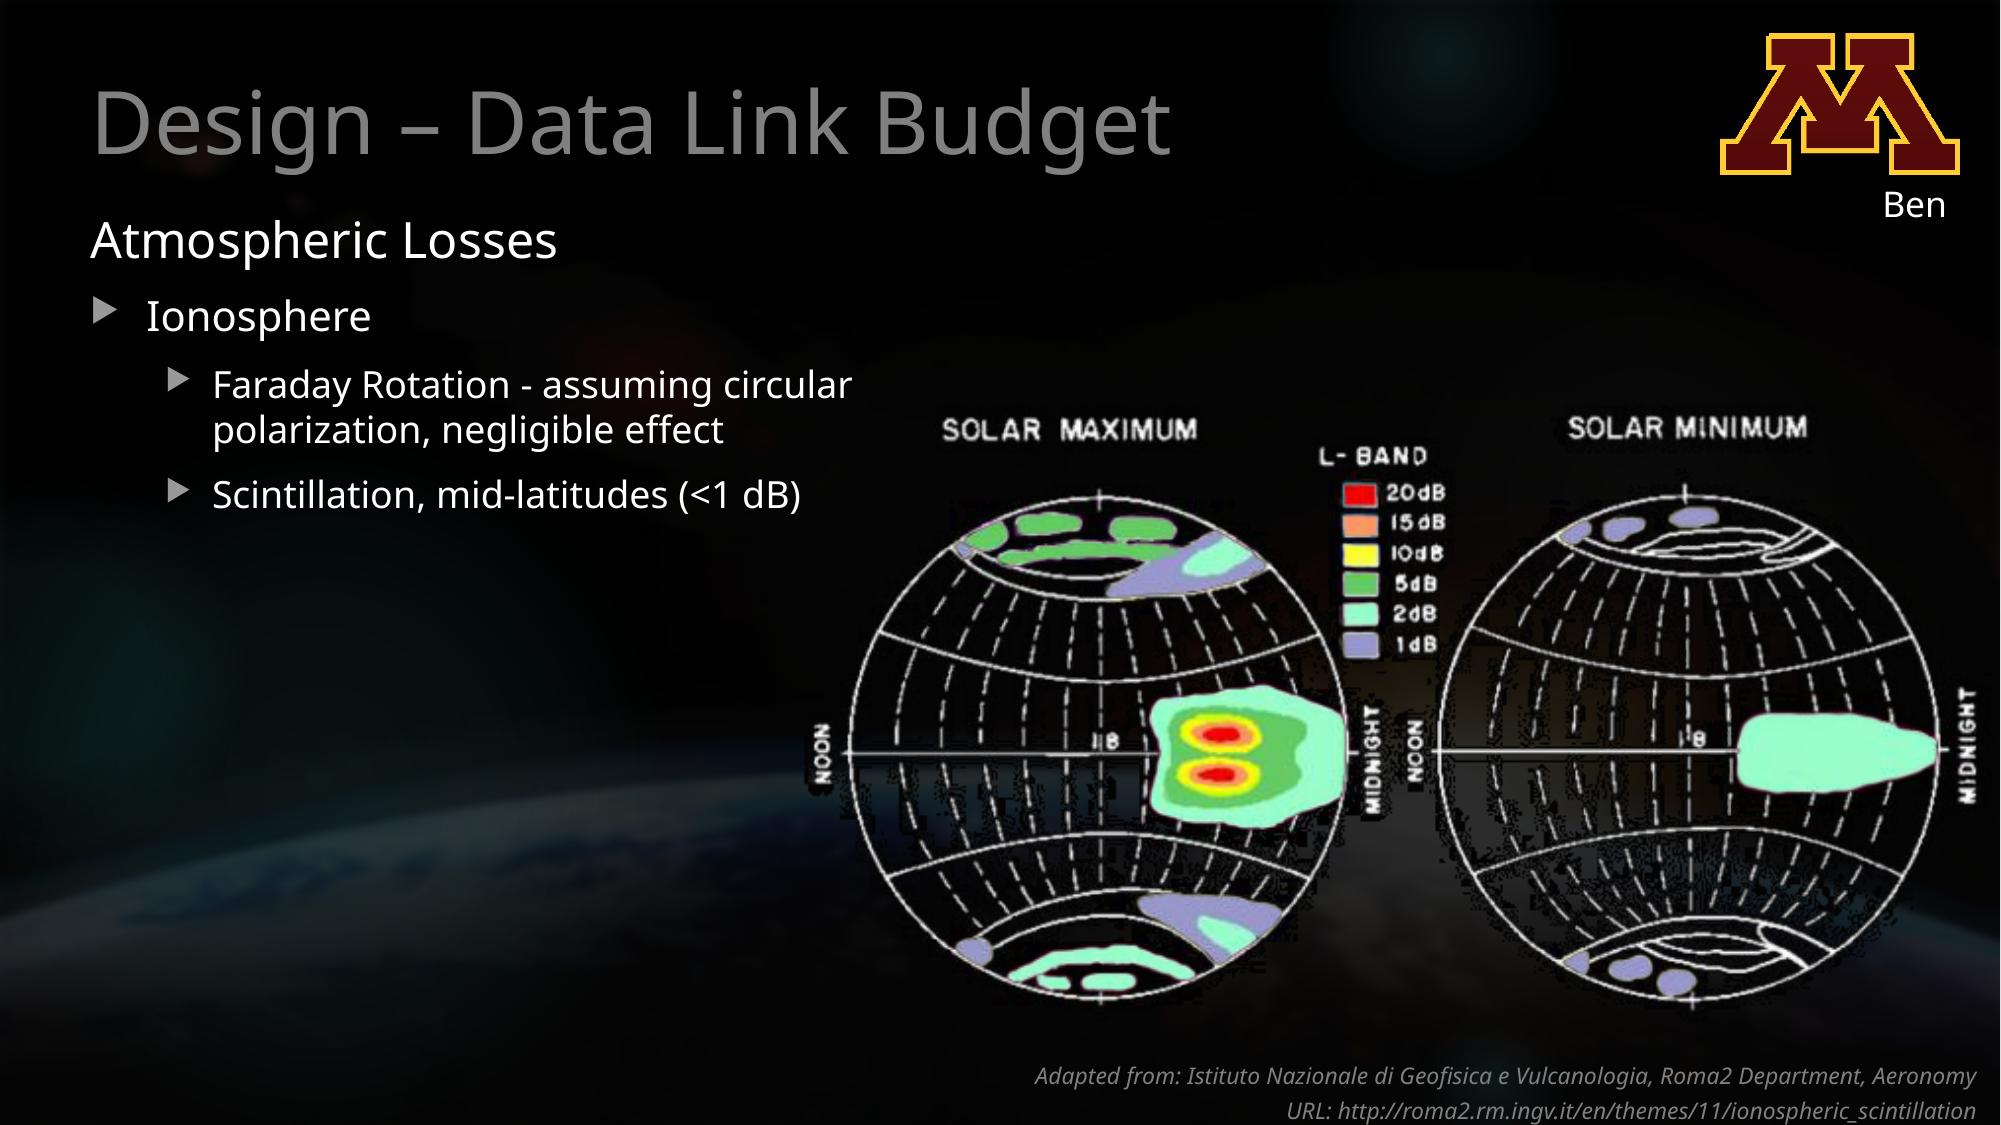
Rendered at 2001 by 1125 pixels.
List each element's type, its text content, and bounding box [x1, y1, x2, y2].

list Ben [1713, 174, 1963, 233]
list Atmospheric Losses Ionosphere Faraday Rotation - assuming circular polarization, negligible effect Scintillation, mid-latitudes (<1 dB) [75, 201, 958, 1125]
title Design – Data Link Budget [75, 59, 1618, 175]
picture [0, 0, 2001, 1125]
text_box Adapted from: Istituto Nazionale di Geofisica e Vulcanologia, Roma2 Department, Aeronomy URL: http://roma2.rm.ingv.it/en/themes/11/ionospheric_scintillation [782, 1053, 1993, 1125]
